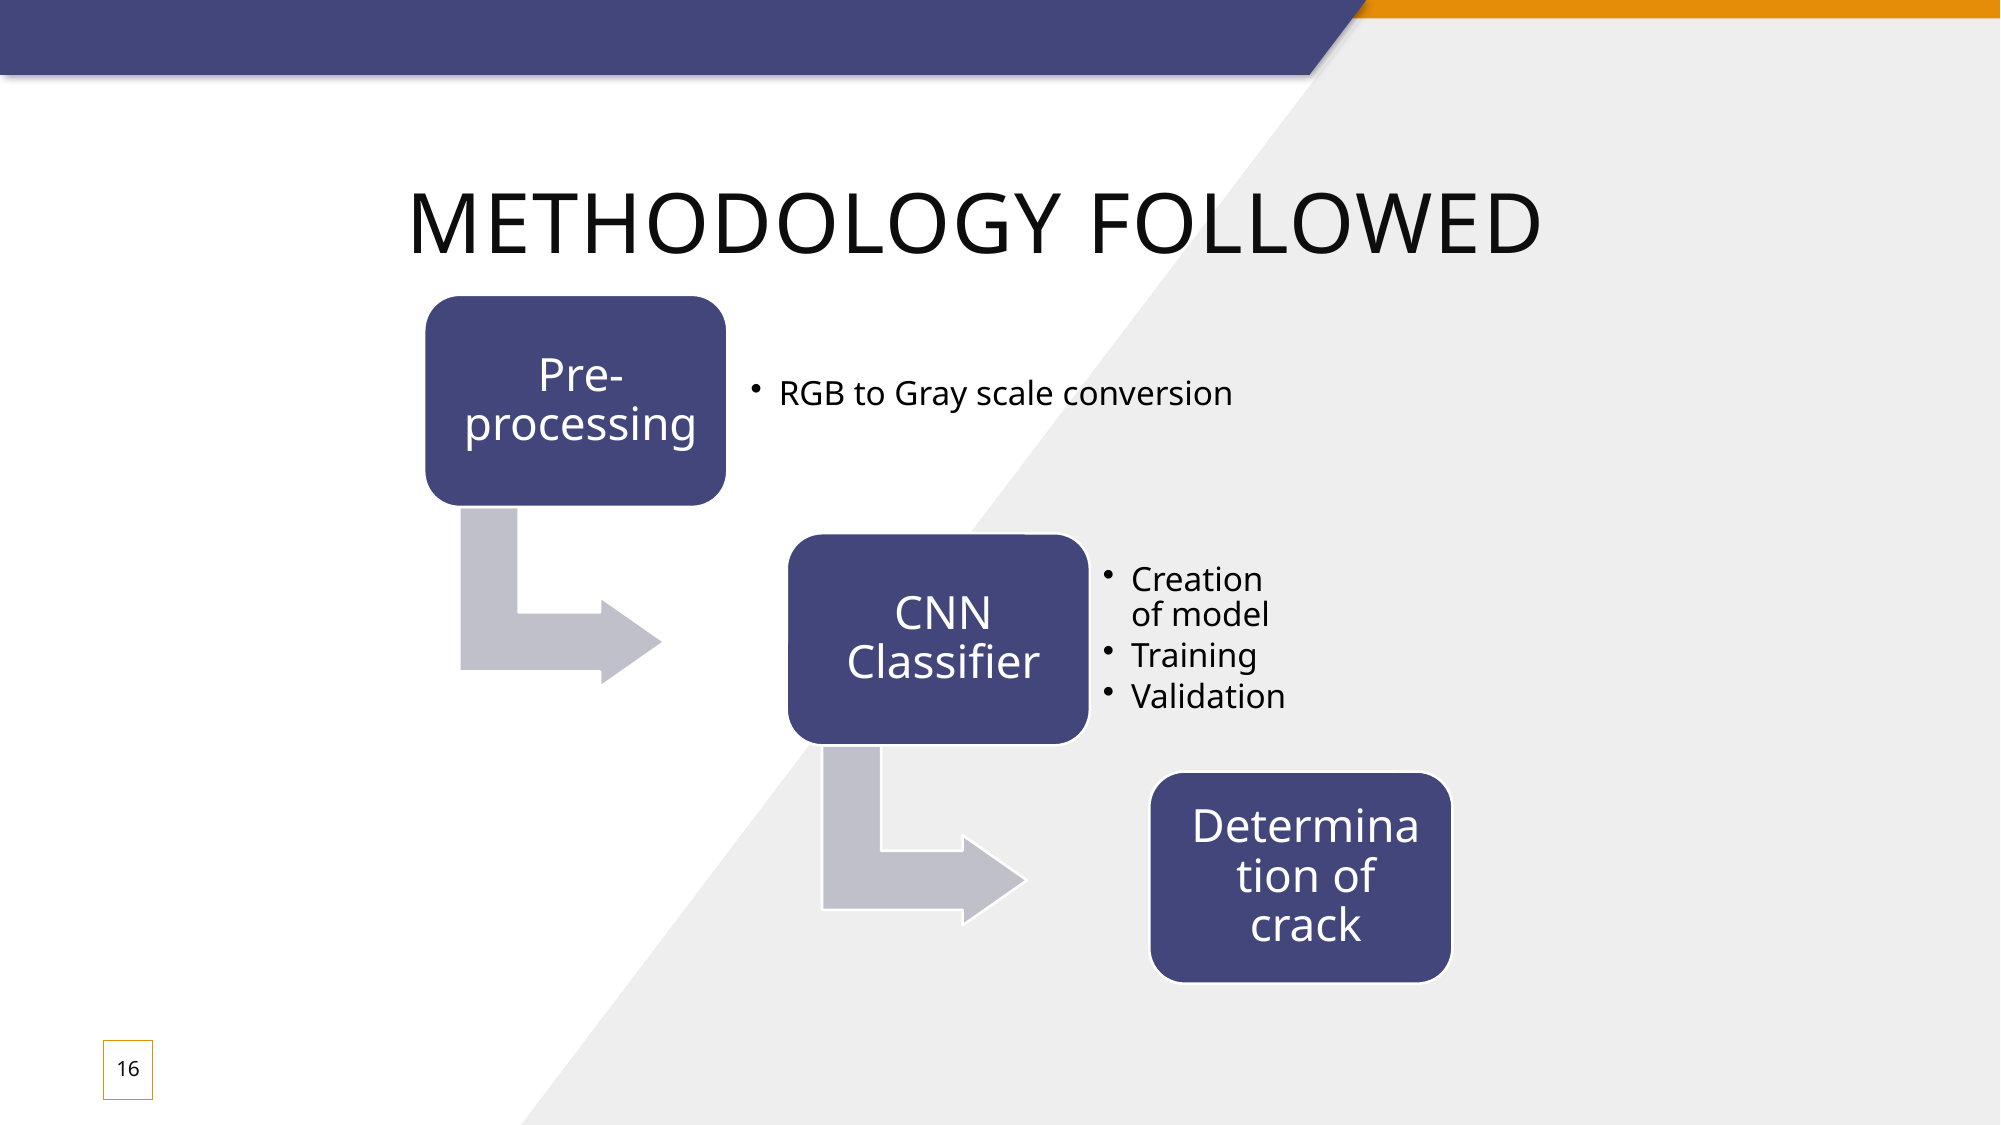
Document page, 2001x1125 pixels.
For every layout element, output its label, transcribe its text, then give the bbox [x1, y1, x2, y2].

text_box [349, 290, 1527, 988]
slide_number 16 [103, 1040, 153, 1100]
title Methodology followed [90, 162, 1863, 279]
